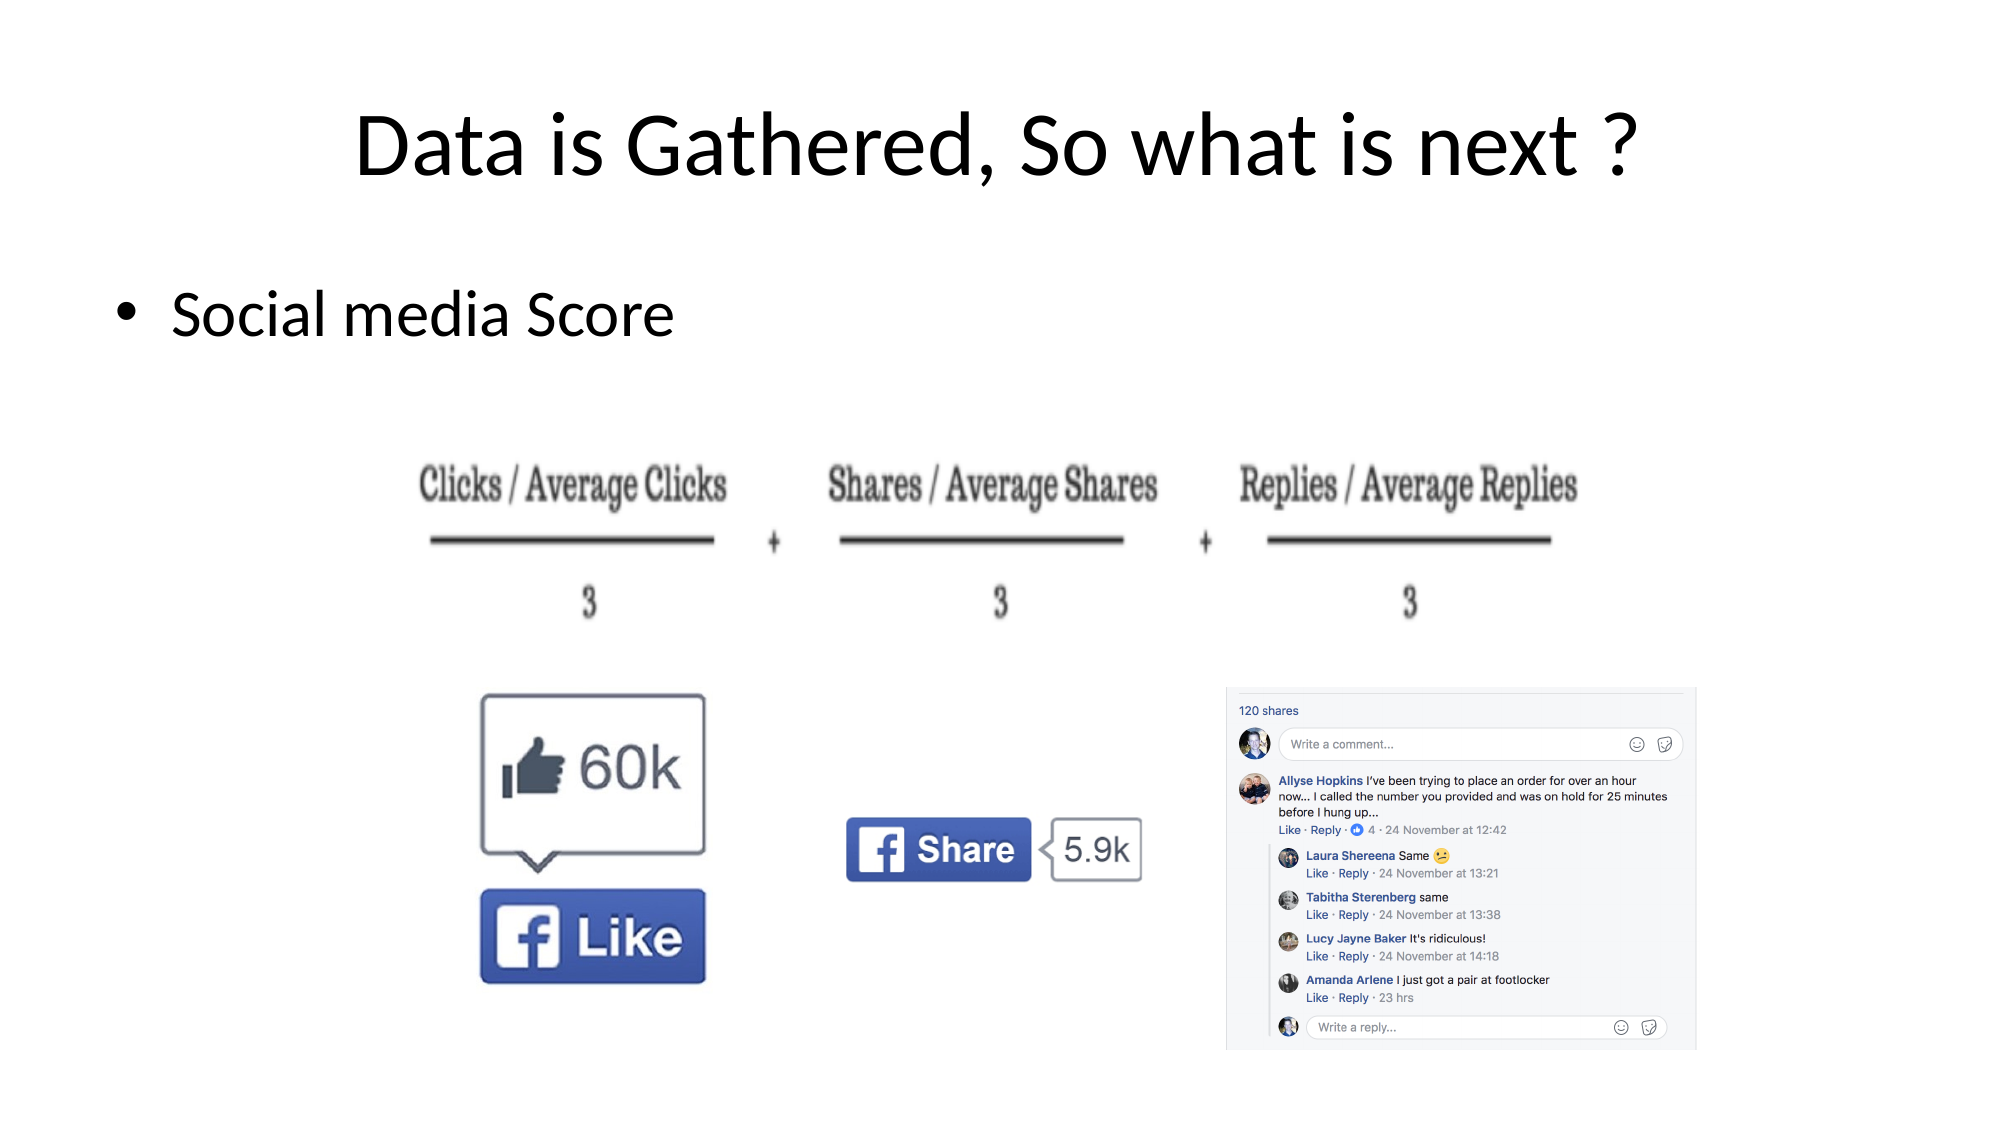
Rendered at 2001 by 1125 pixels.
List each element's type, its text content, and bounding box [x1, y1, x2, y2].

picture [337, 374, 1700, 1051]
title Data is Gathered, So what is next ? [99, 45, 1900, 233]
list Social media Score [99, 262, 1900, 1005]
picture [813, 782, 1174, 925]
